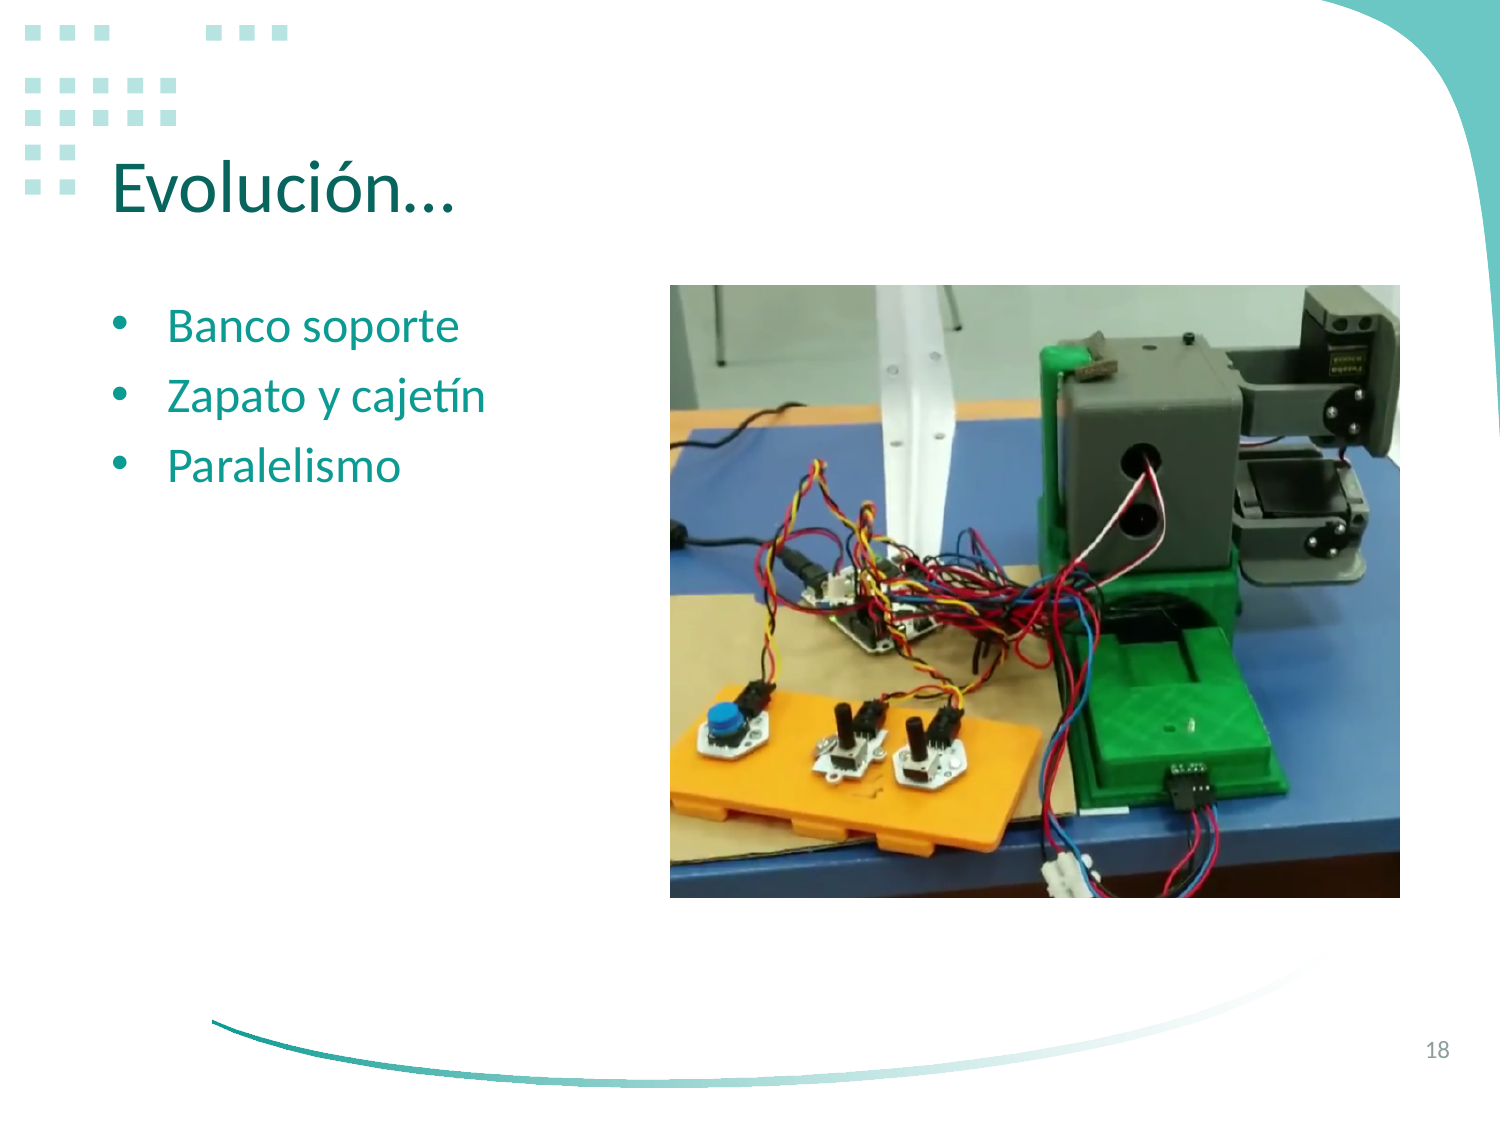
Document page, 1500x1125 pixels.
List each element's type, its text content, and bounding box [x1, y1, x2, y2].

slide_number 18 [1262, 1010, 1500, 1088]
list Banco soporte Zapato y cajetín Paralelismo [95, 285, 638, 1000]
picture [670, 285, 1401, 899]
title Evolución… [95, 87, 1400, 277]
